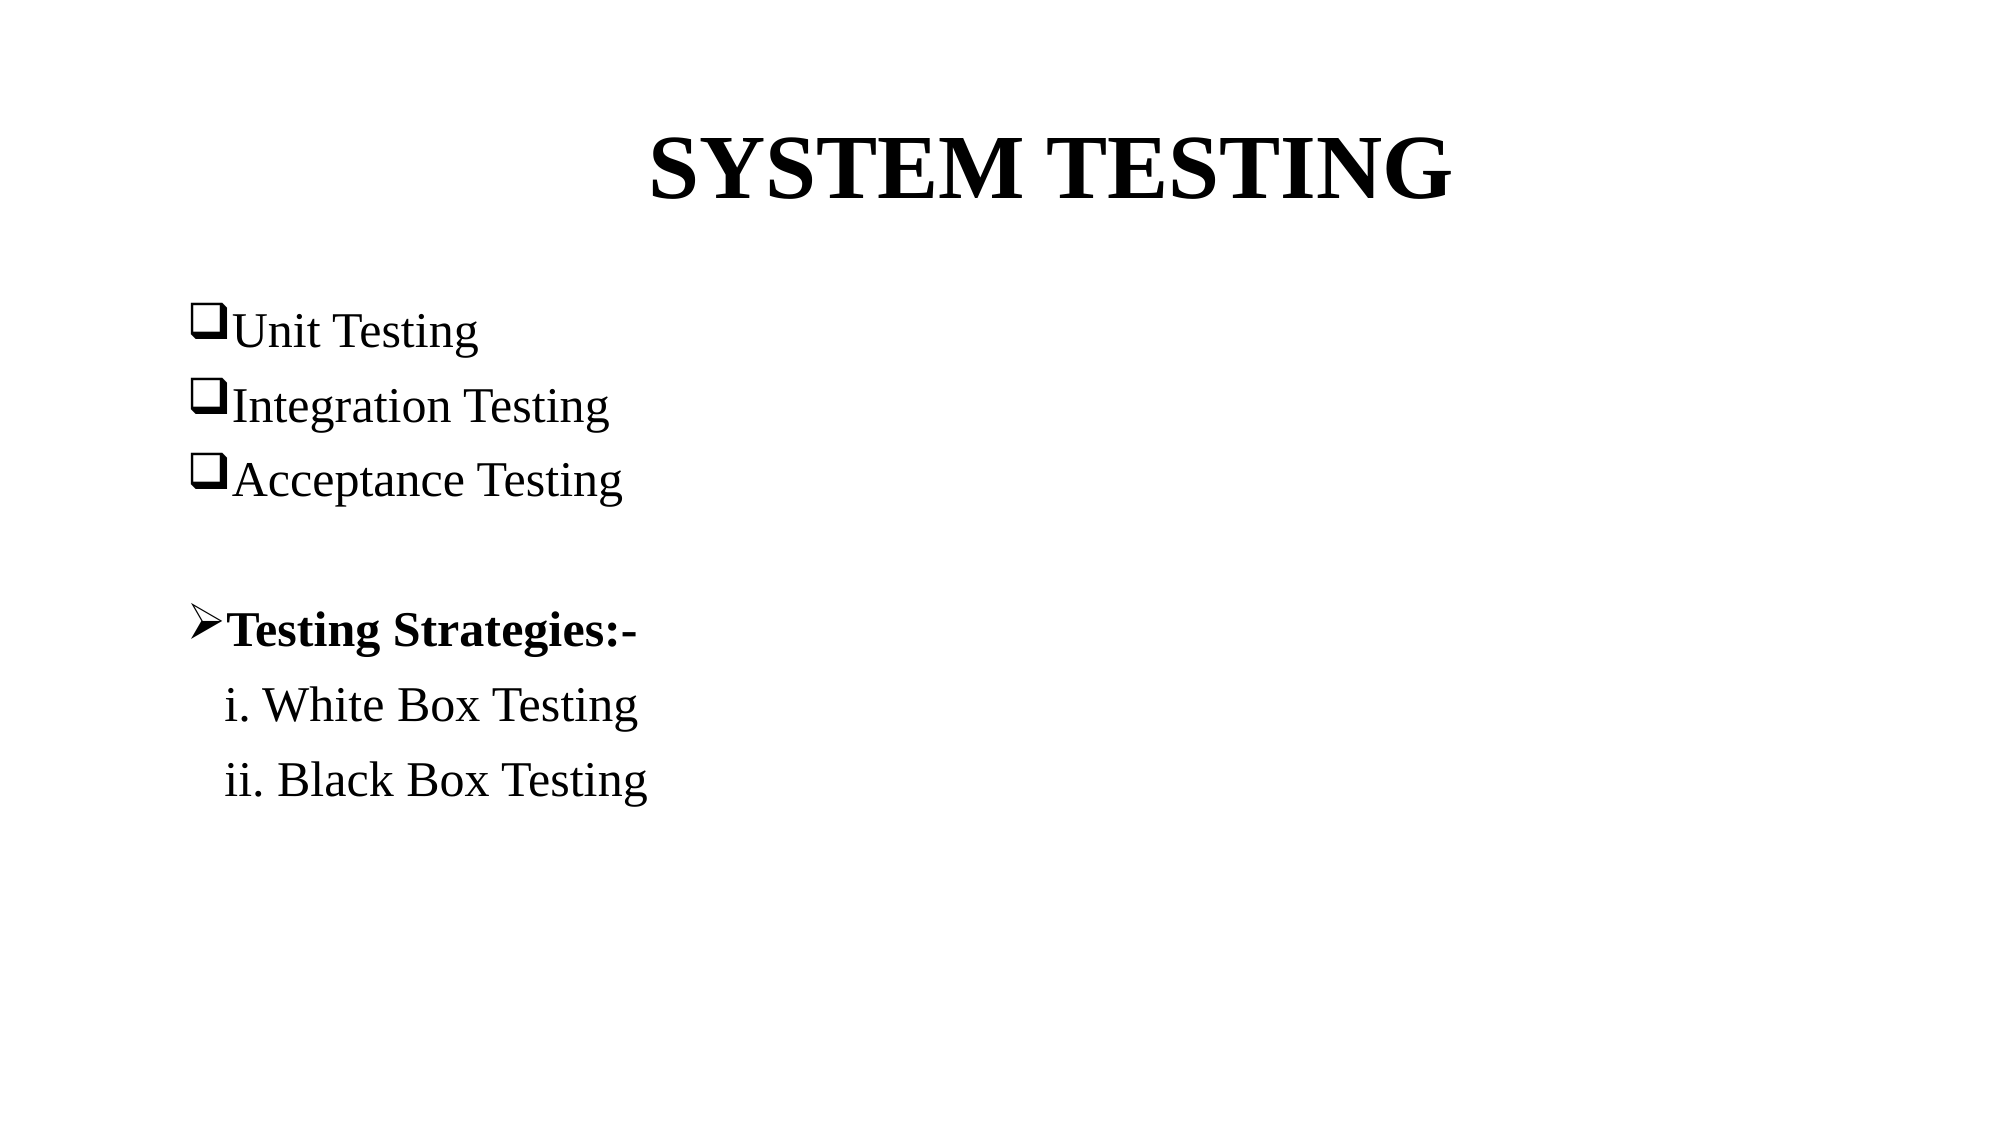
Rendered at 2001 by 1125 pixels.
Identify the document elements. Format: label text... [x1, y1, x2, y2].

title SYSTEM TESTING [137, 59, 1863, 278]
list Unit Testing Integration Testing Acceptance Testing Testing Strategies:- i. White Box Testing ii. Black Box Testing [171, 296, 1863, 1011]
